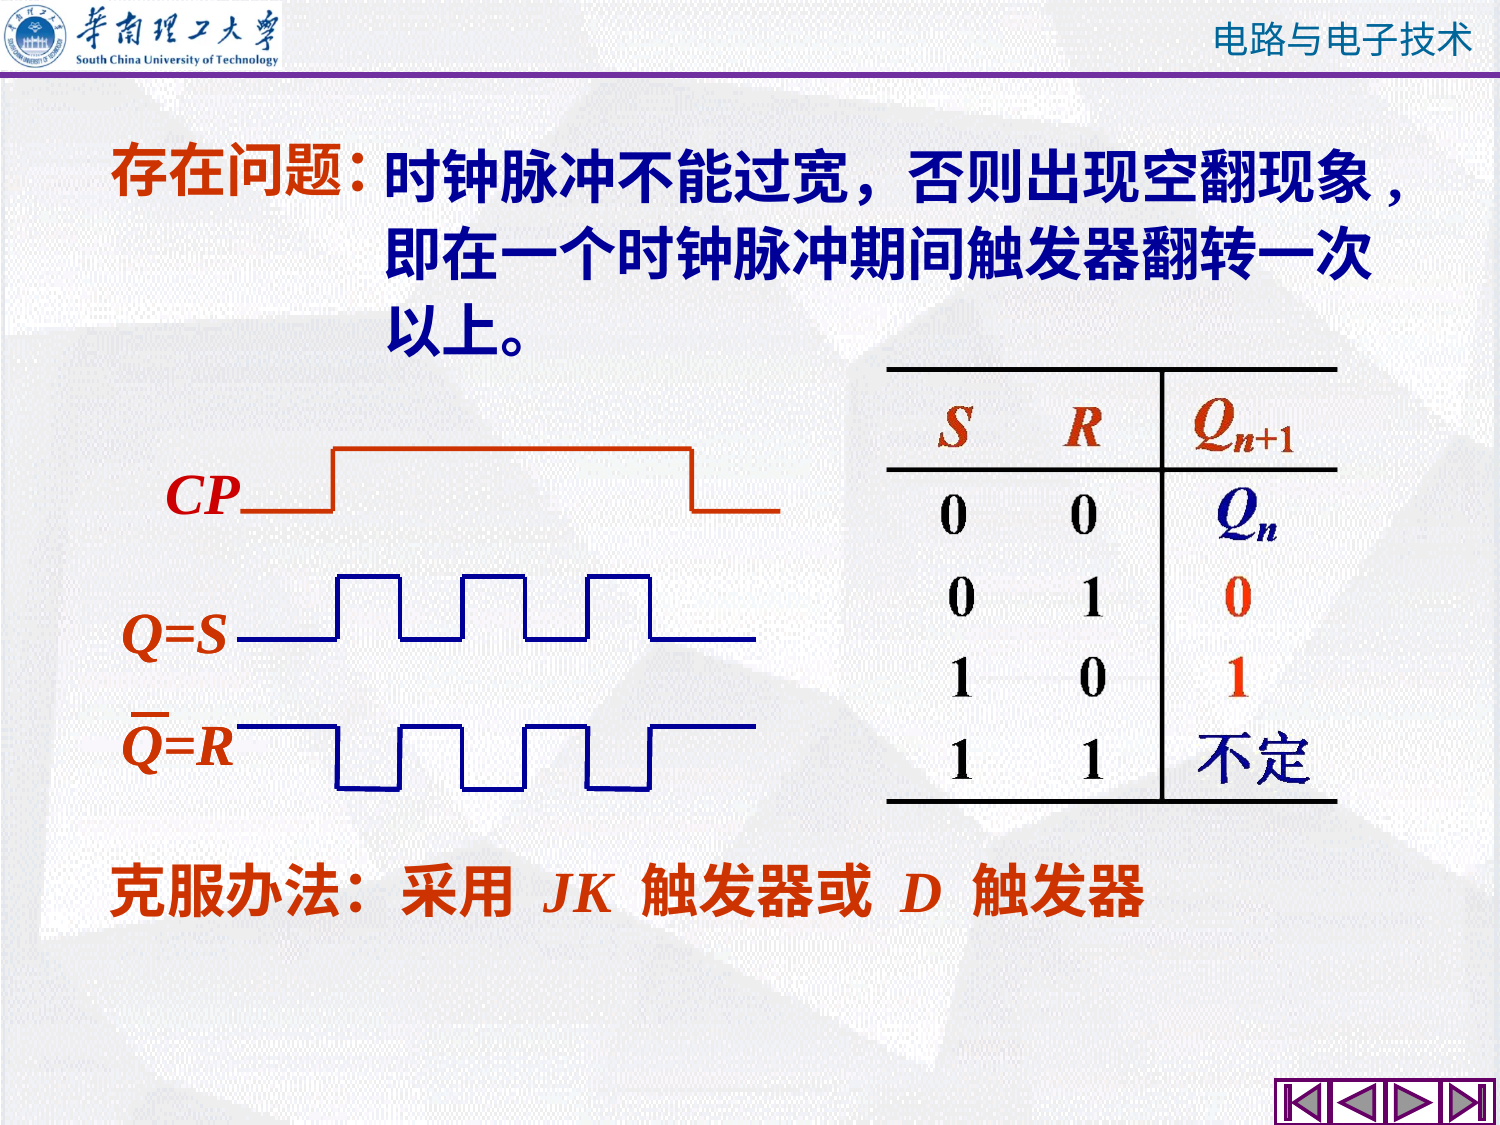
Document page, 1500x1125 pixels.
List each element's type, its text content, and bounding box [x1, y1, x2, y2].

picture [1, 78, 1500, 1125]
picture [1, 0, 1500, 72]
text_box 存在问题： [95, 125, 417, 211]
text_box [150, 448, 781, 534]
text_box 克服办法：采用 JK 触发器或 D 触发器 [94, 846, 1161, 931]
text_box 时钟脉冲不能过宽，否则出现空翻现象,即在一个时钟脉冲期间触发器翻转一次以上。 [369, 126, 1418, 372]
